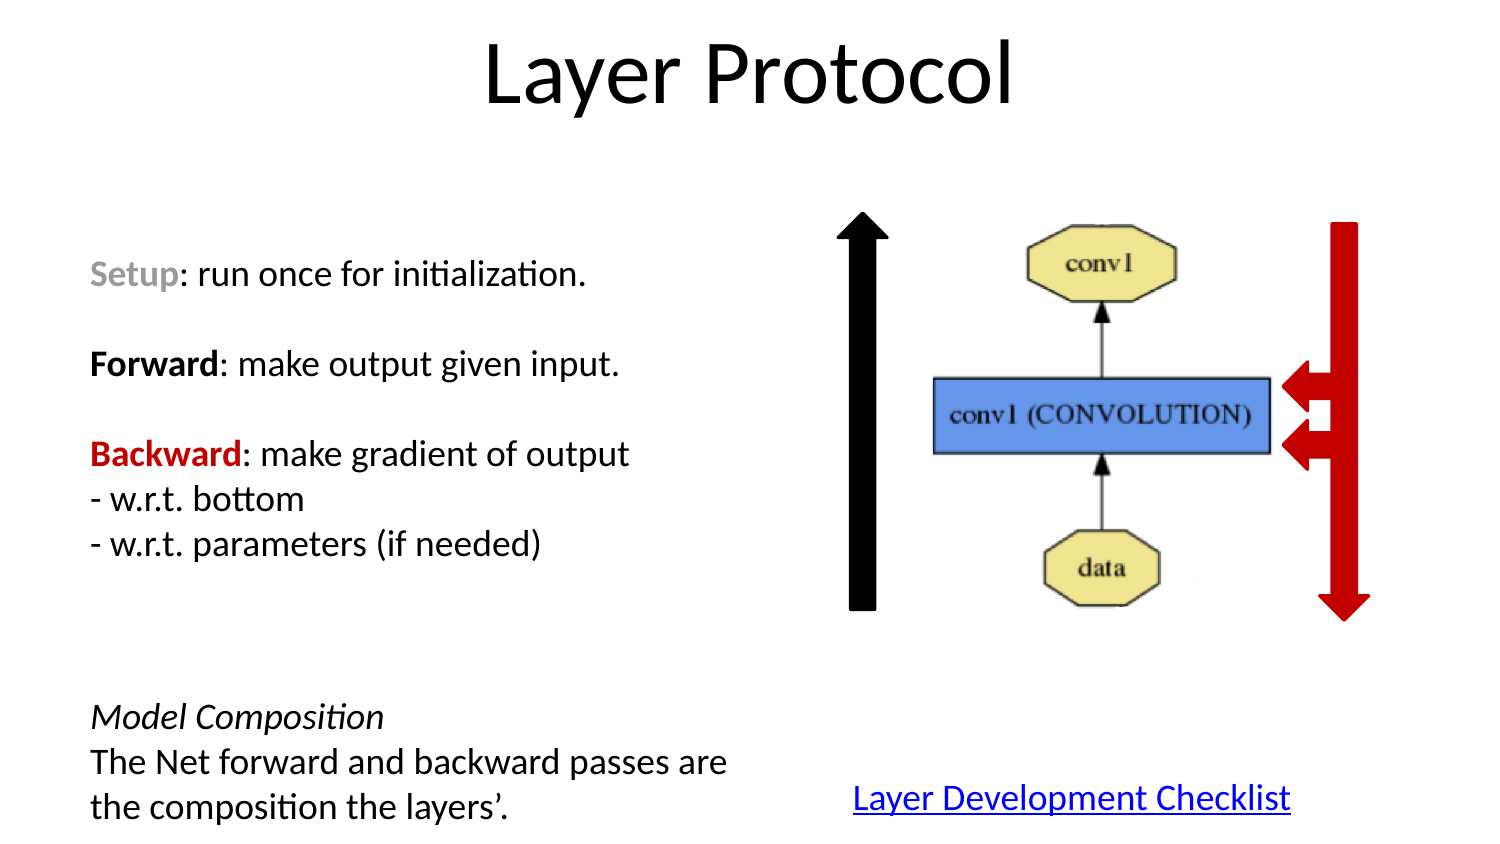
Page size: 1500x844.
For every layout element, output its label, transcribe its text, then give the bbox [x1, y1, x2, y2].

text_box Model Composition The Net forward and backward passes are the composition the layers’. [74, 677, 752, 833]
text_box Layer Development Checklist [837, 757, 1369, 833]
title Layer Protocol [75, 0, 1425, 137]
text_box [837, 212, 1369, 621]
text_box Setup: run once for initialization. Forward: make output given input. Backward: make gradient of output - w.r.t. bottom - w.r.t. parameters (if needed) [74, 233, 699, 610]
